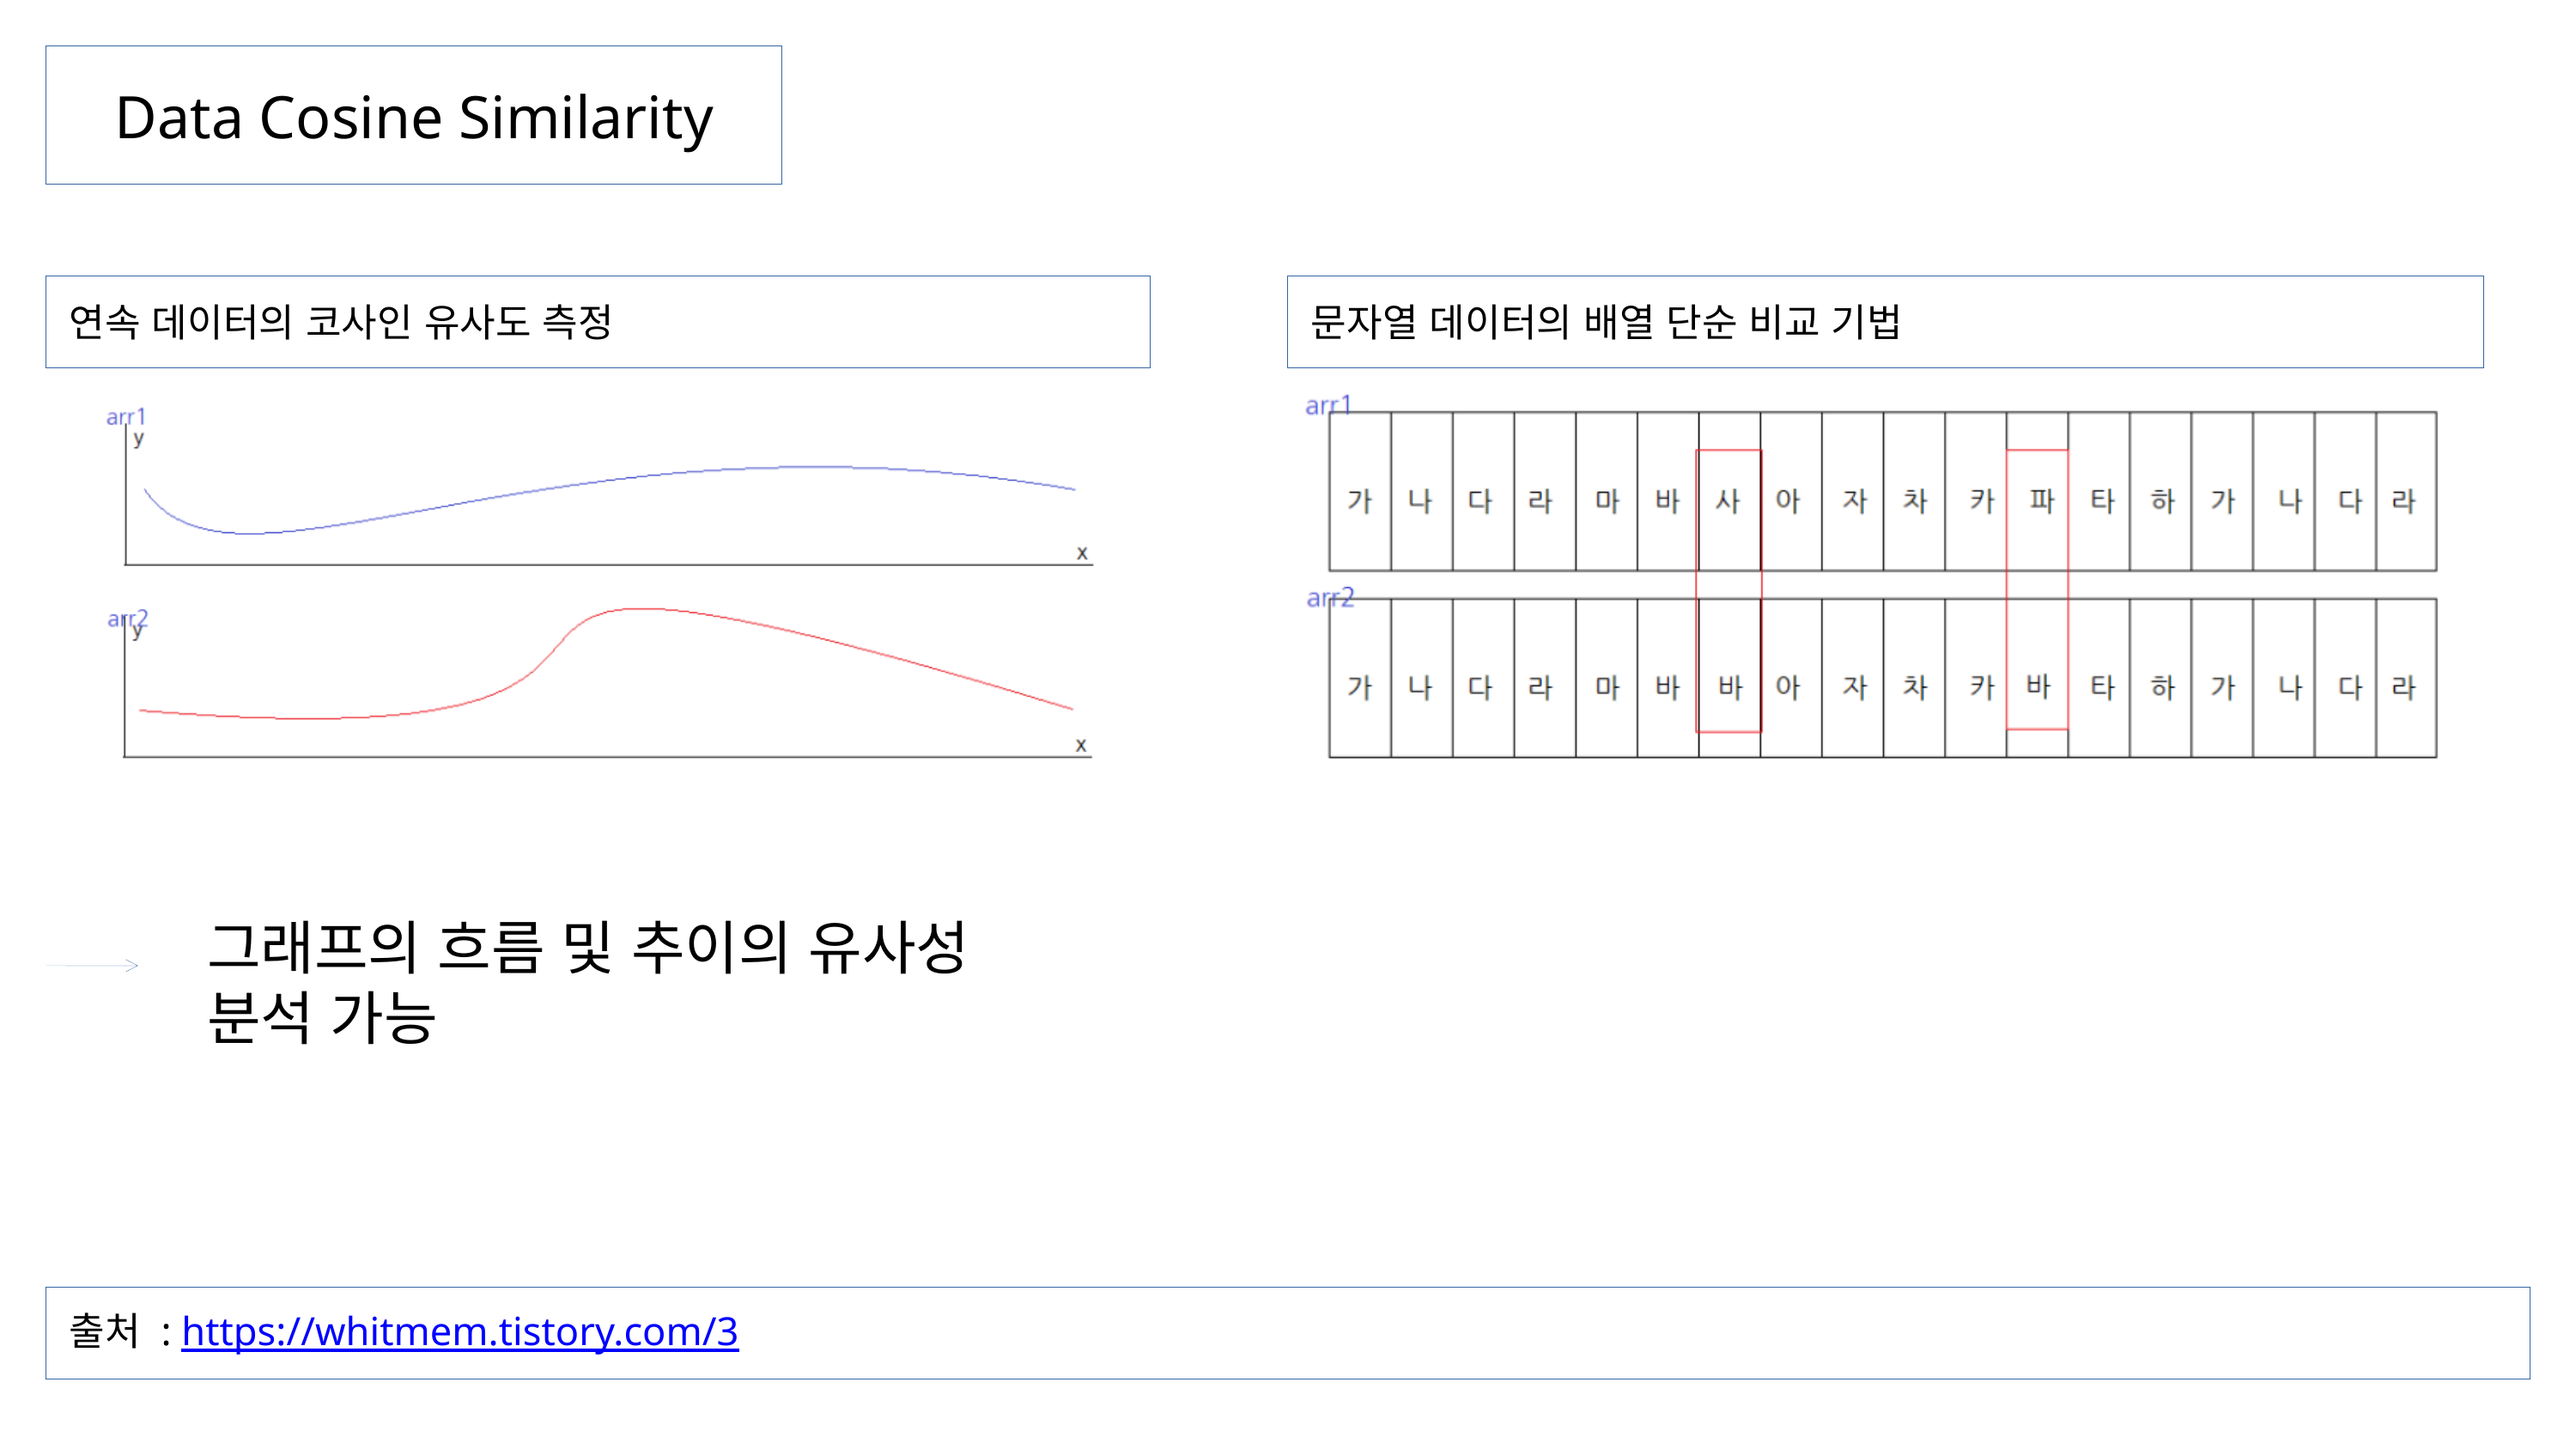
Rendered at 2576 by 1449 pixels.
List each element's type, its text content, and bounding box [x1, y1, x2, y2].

text_box 출처 : https://whitmem.tistory.com/3 [46, 1287, 2530, 1379]
text_box [46, 959, 138, 973]
picture [1287, 367, 2469, 782]
text_box 문자열 데이터의 배열 단순 비교 기법 [1287, 276, 2484, 368]
text_box Data Cosine Similarity [46, 45, 782, 185]
picture [91, 395, 1147, 782]
text_box 그래프의 흐름 및 추이의 유사성 분석 가능 [184, 900, 1012, 1064]
text_box 연속 데이터의 코사인 유사도 측정 [46, 276, 1151, 368]
